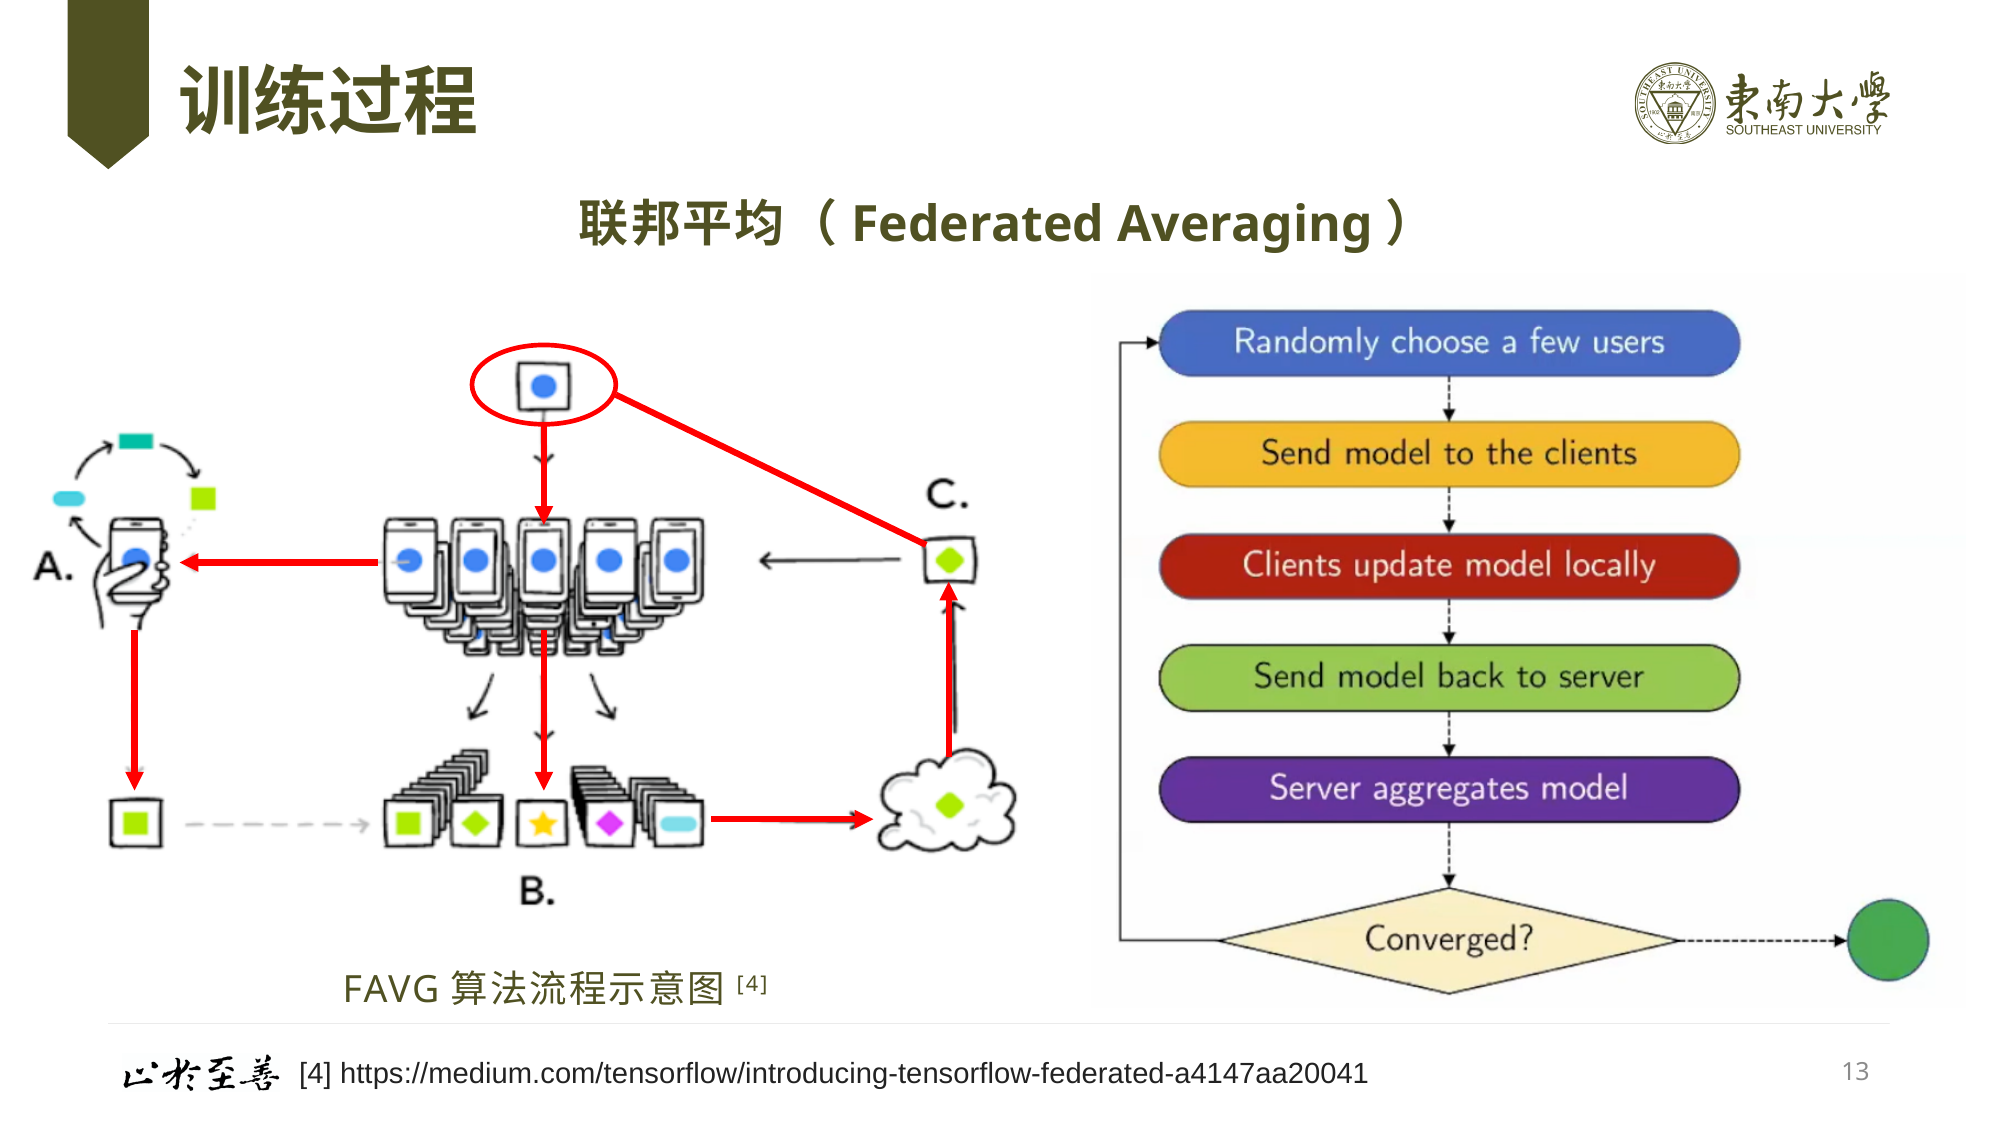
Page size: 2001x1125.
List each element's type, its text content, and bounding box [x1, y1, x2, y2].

title 训练过程 [178, 39, 1519, 169]
picture [1090, 273, 1966, 1008]
text_box FAVG算法流程示意图[4] [313, 927, 798, 1039]
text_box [615, 394, 927, 545]
text_box [4] https://medium.com/tensorflow/introducing-tensorflow-federated-a4147aa20041 [284, 1047, 1386, 1098]
text_box 联邦平均（Federated Averaging） [549, 143, 1466, 281]
picture [122, 1053, 280, 1092]
slide_number 13 [1434, 1042, 1885, 1103]
picture [19, 320, 1058, 927]
